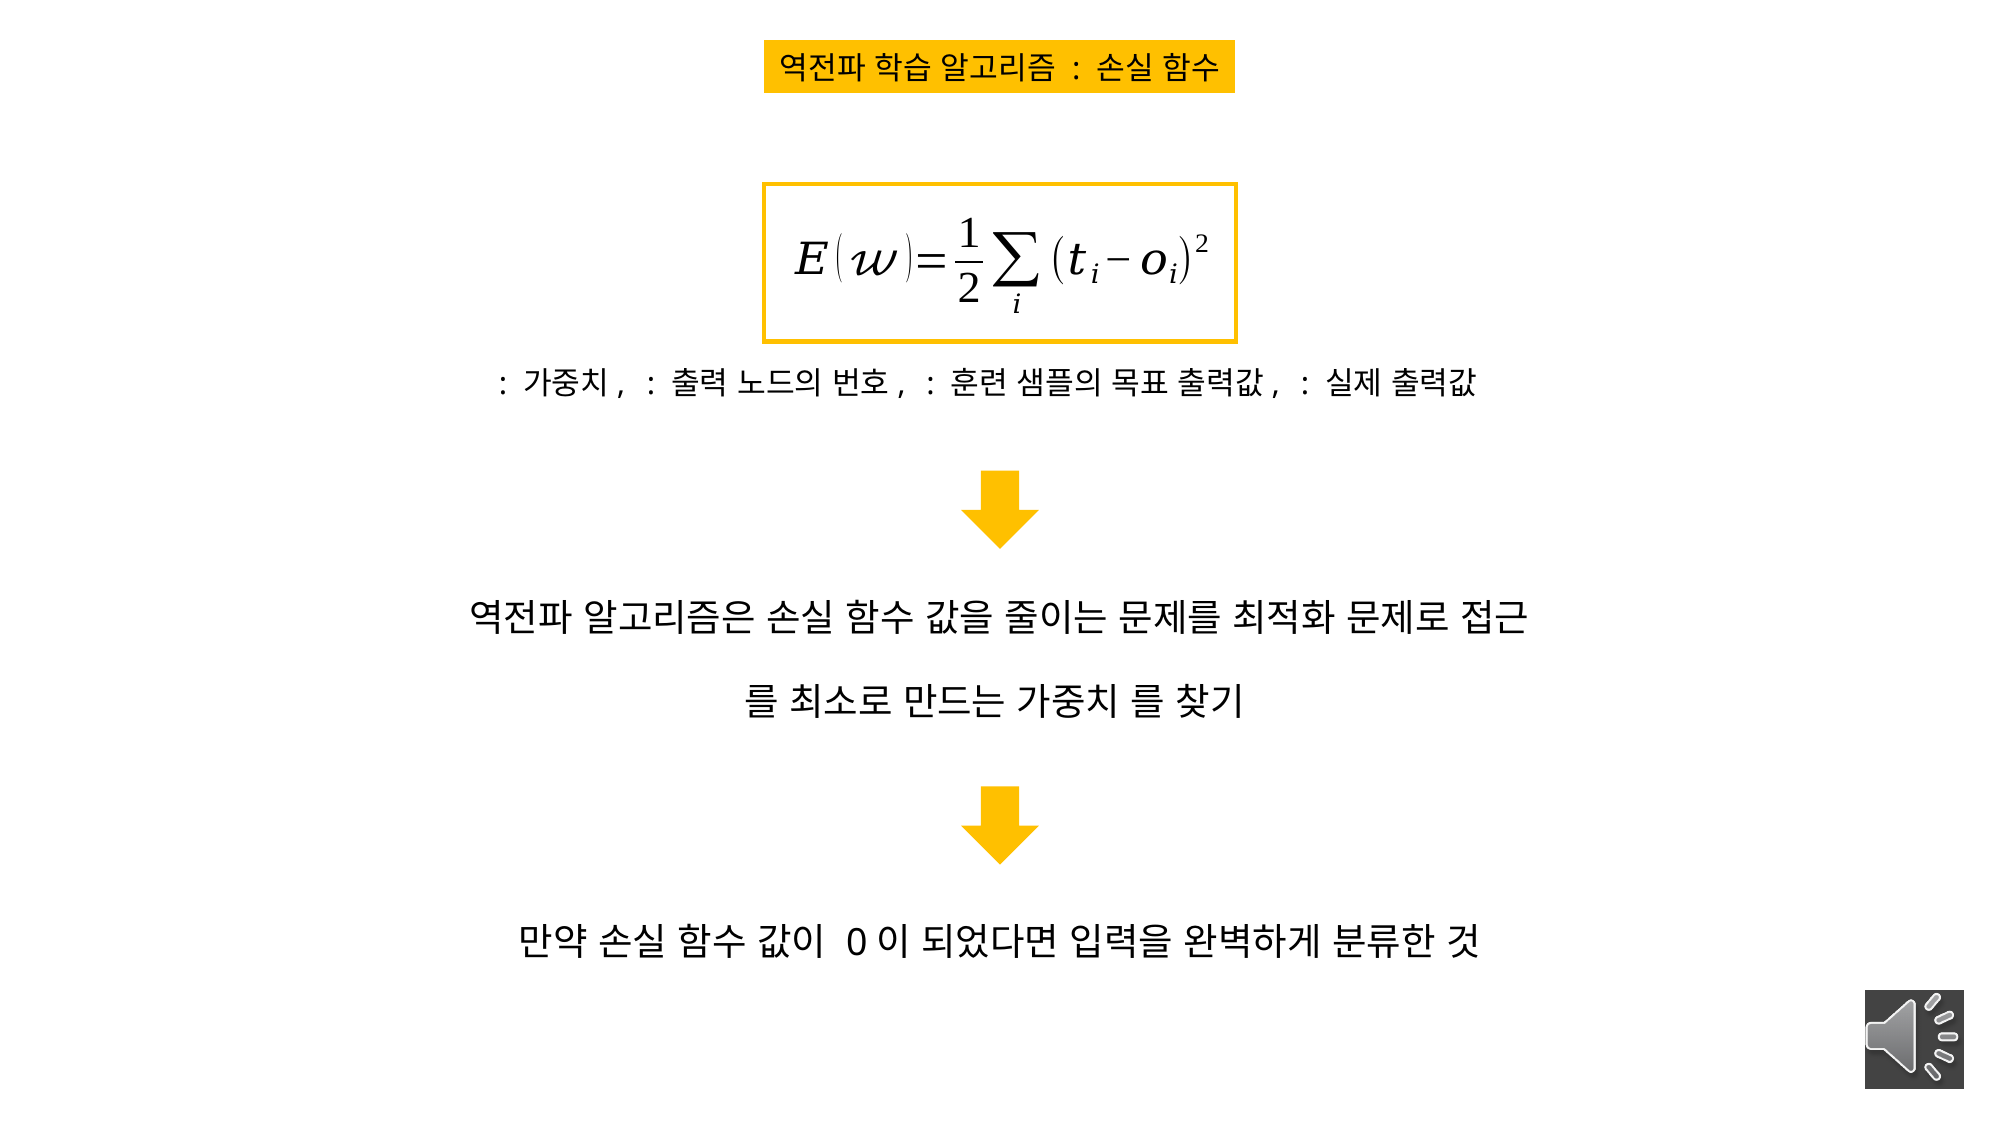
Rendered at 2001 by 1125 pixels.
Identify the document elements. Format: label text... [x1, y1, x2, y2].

text_box [961, 786, 1039, 865]
text_box 만약 손실 함수 값이 0이 되었다면 입력을 완벽하게 분류한 것 [504, 910, 1496, 971]
text_box [961, 470, 1039, 549]
picture [1864, 989, 1965, 1090]
text_box 역전파 알고리즘은 손실 함수 값을 줄이는 문제를 최적화 문제로 접근 [454, 586, 1545, 647]
text_box [763, 183, 1237, 342]
text_box 역전파 학습 알고리즘 : 손실 함수 [764, 40, 1235, 93]
